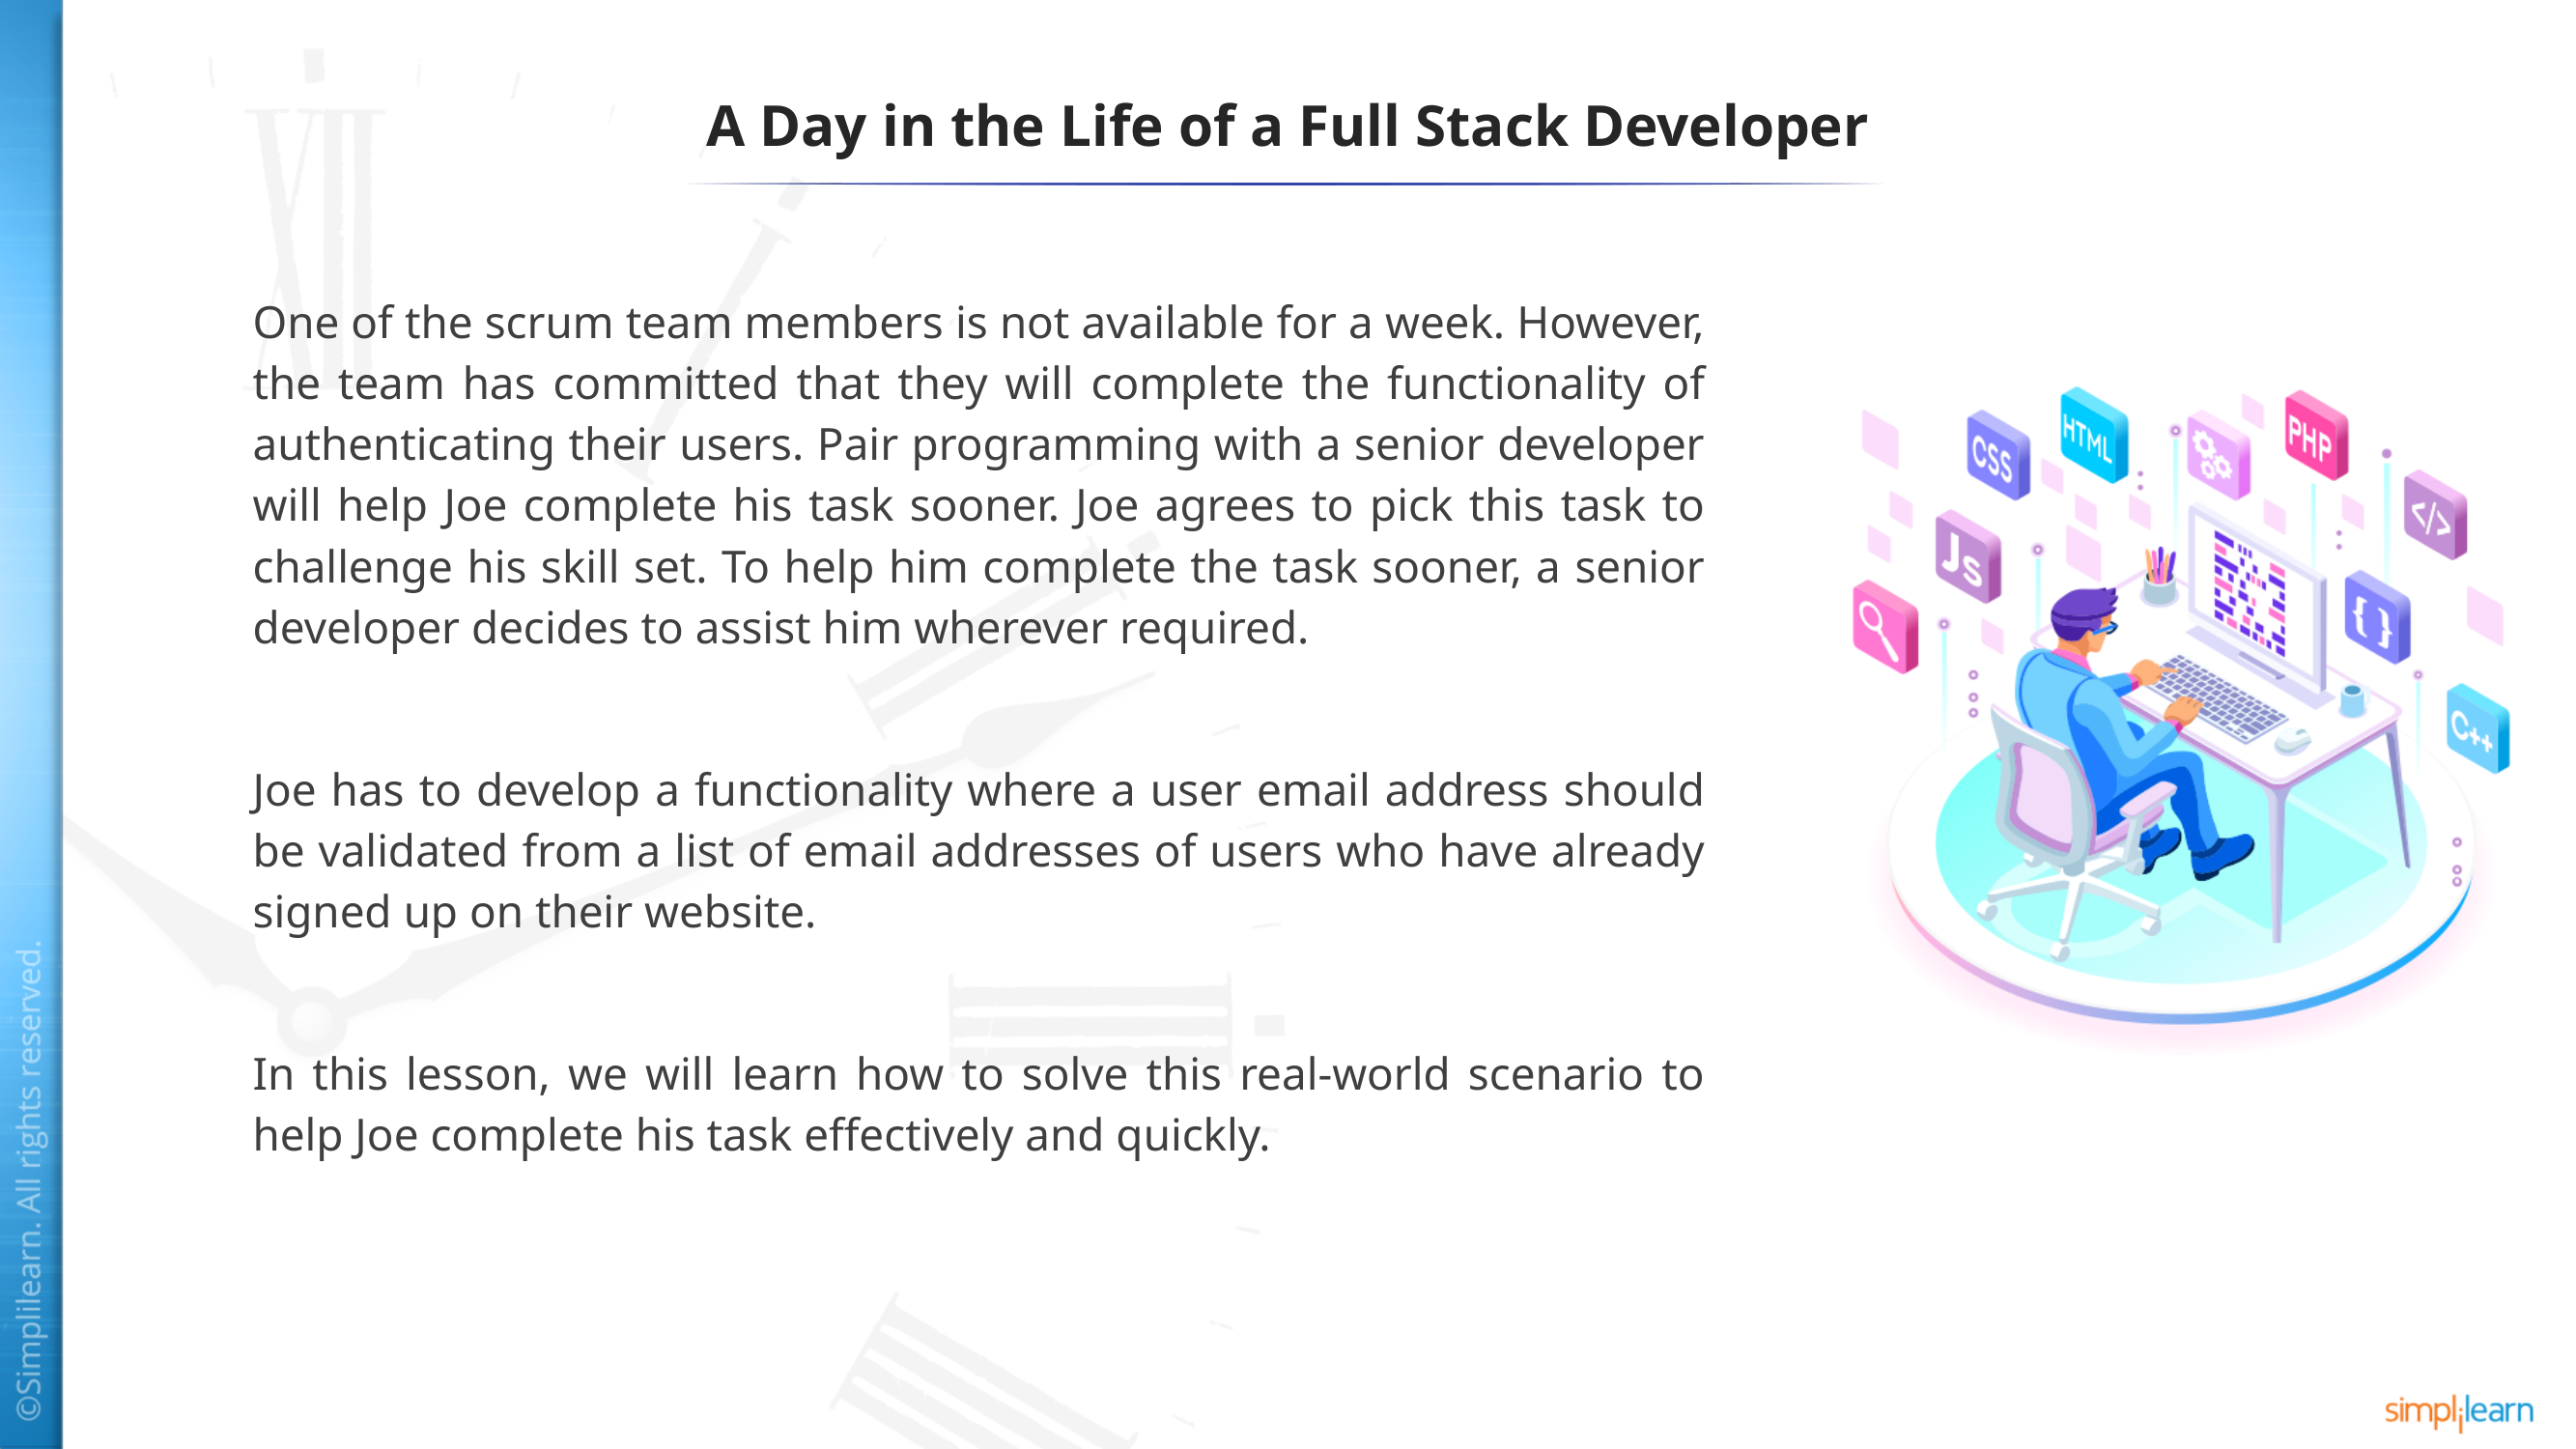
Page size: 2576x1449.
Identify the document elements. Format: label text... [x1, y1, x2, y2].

list One of the scrum team members is not available for a week. However, the team has committed that they will complete the functionality of authenticating their users. Pair programming with a senior developer will help Joe complete his task sooner. Joe agrees to pick this task to challenge his skill set. To help him complete the task sooner, a senior developer decides to assist him wherever required. Joe has to develop a functionality where a user email address should be validated from a list of email addresses of users who have already signed up on their website. In this lesson, we will learn how to solve this real-world scenario to help Joe complete his task effectively and quickly. [230, 286, 1721, 1163]
picture [0, 0, 2576, 1449]
